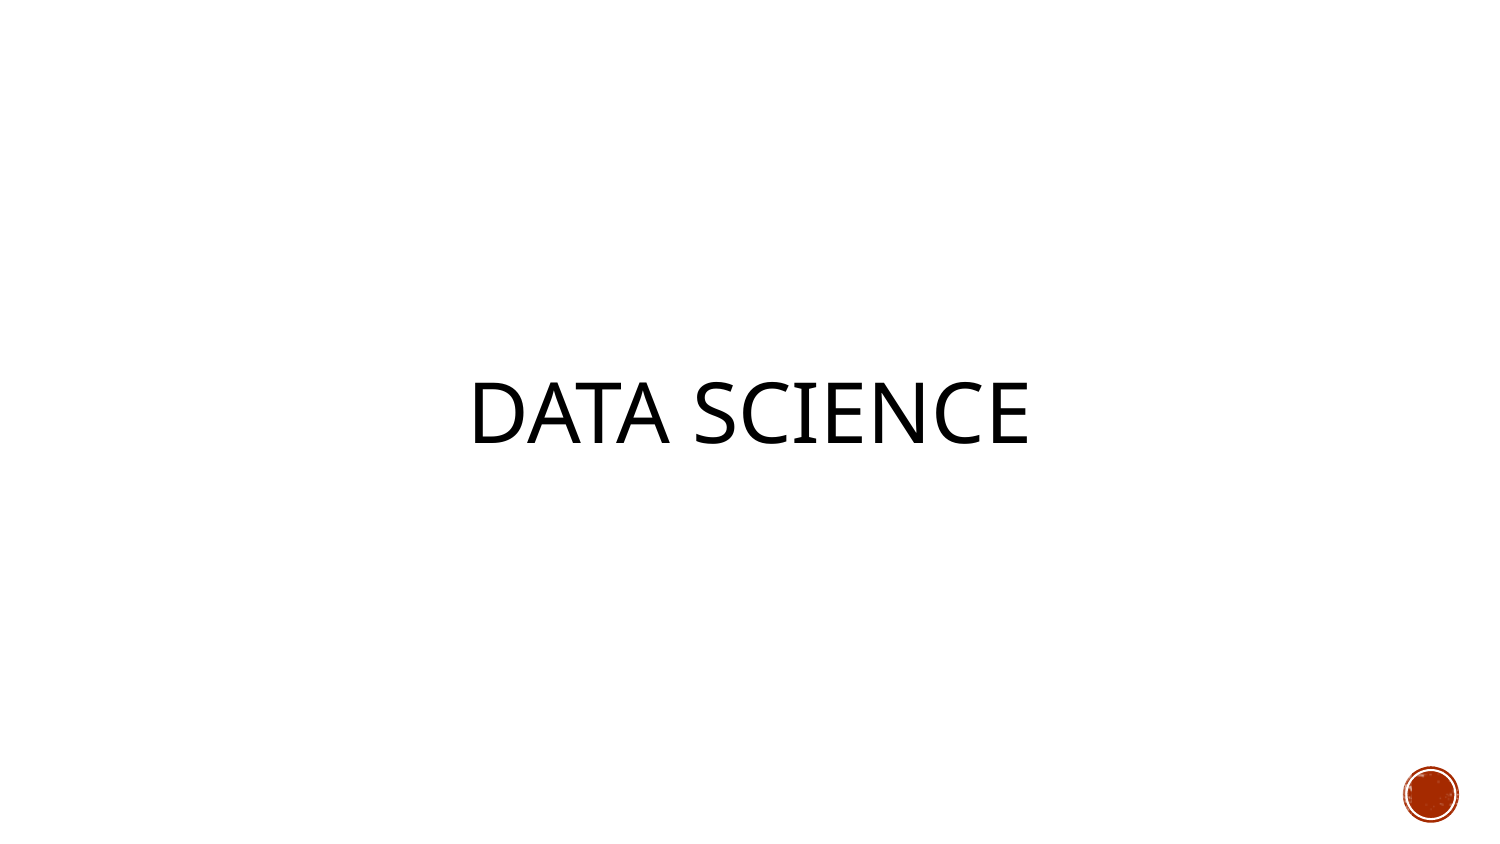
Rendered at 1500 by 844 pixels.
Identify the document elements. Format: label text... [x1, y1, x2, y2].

title Data Science [200, 366, 1300, 478]
